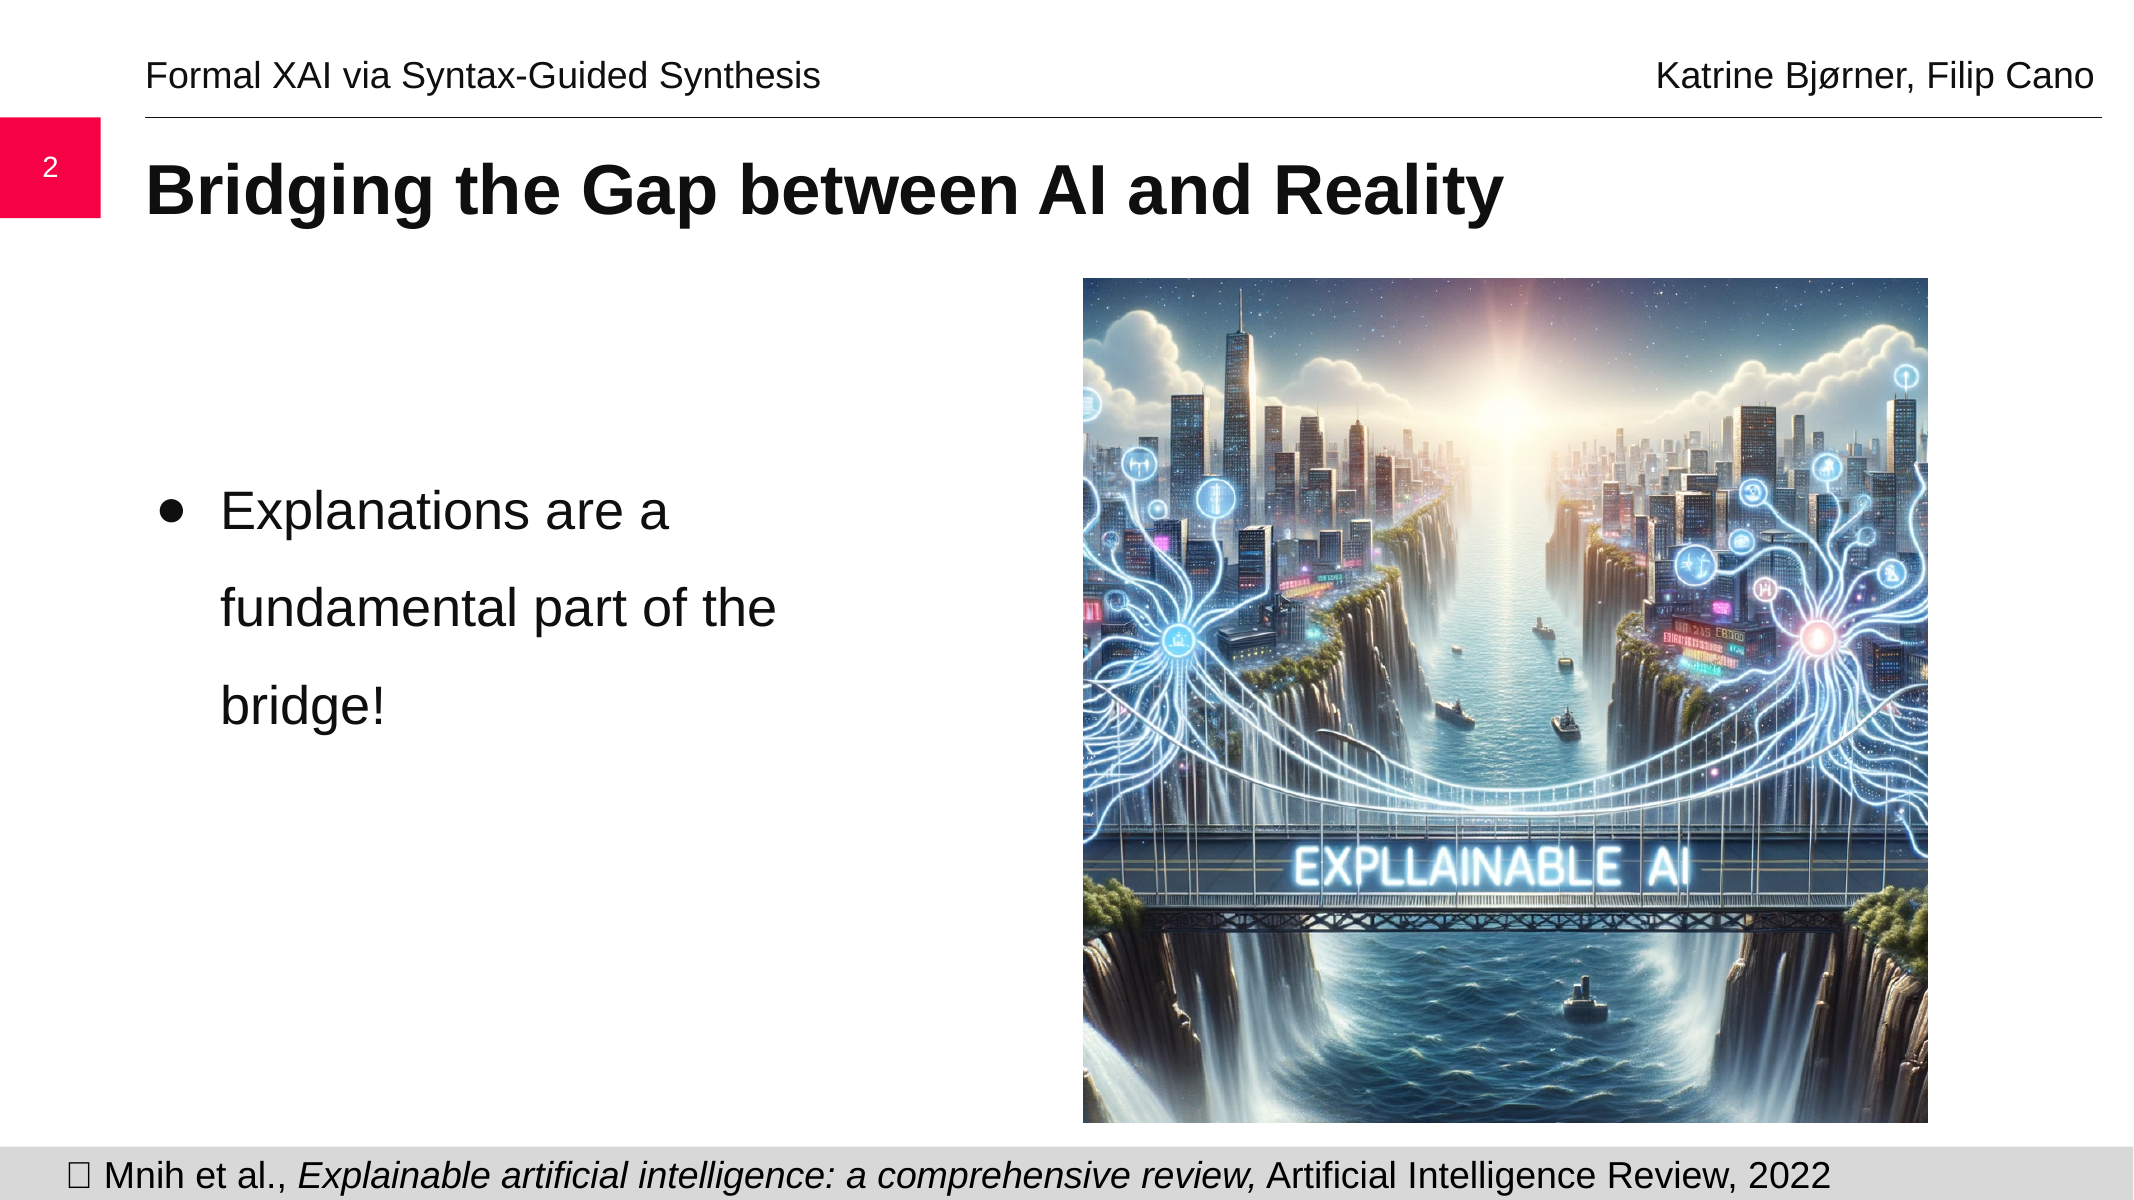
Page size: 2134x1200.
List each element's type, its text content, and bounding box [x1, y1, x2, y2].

list Explanations are a fundamental part of the bridge! [145, 442, 839, 1200]
list Formal XAI via Syntax-Guided Synthesis Katrine Bjørner, Filip Cano [145, 54, 2116, 97]
picture [1082, 277, 1928, 1123]
title Bridging the Gap between AI and Reality [145, 143, 2104, 257]
slide_number 2 [0, 114, 101, 217]
text_box 📖 Mnih et al., Explainable artificial intelligence: a comprehensive review, Artificial Intelligence Review, 2022 [839, 1143, 2041, 1200]
text_box 📖 Mnih et al., Explainable artificial intelligence: a comprehensive review, Artificial Intelligence Review, 2022 [50, 1143, 145, 1200]
